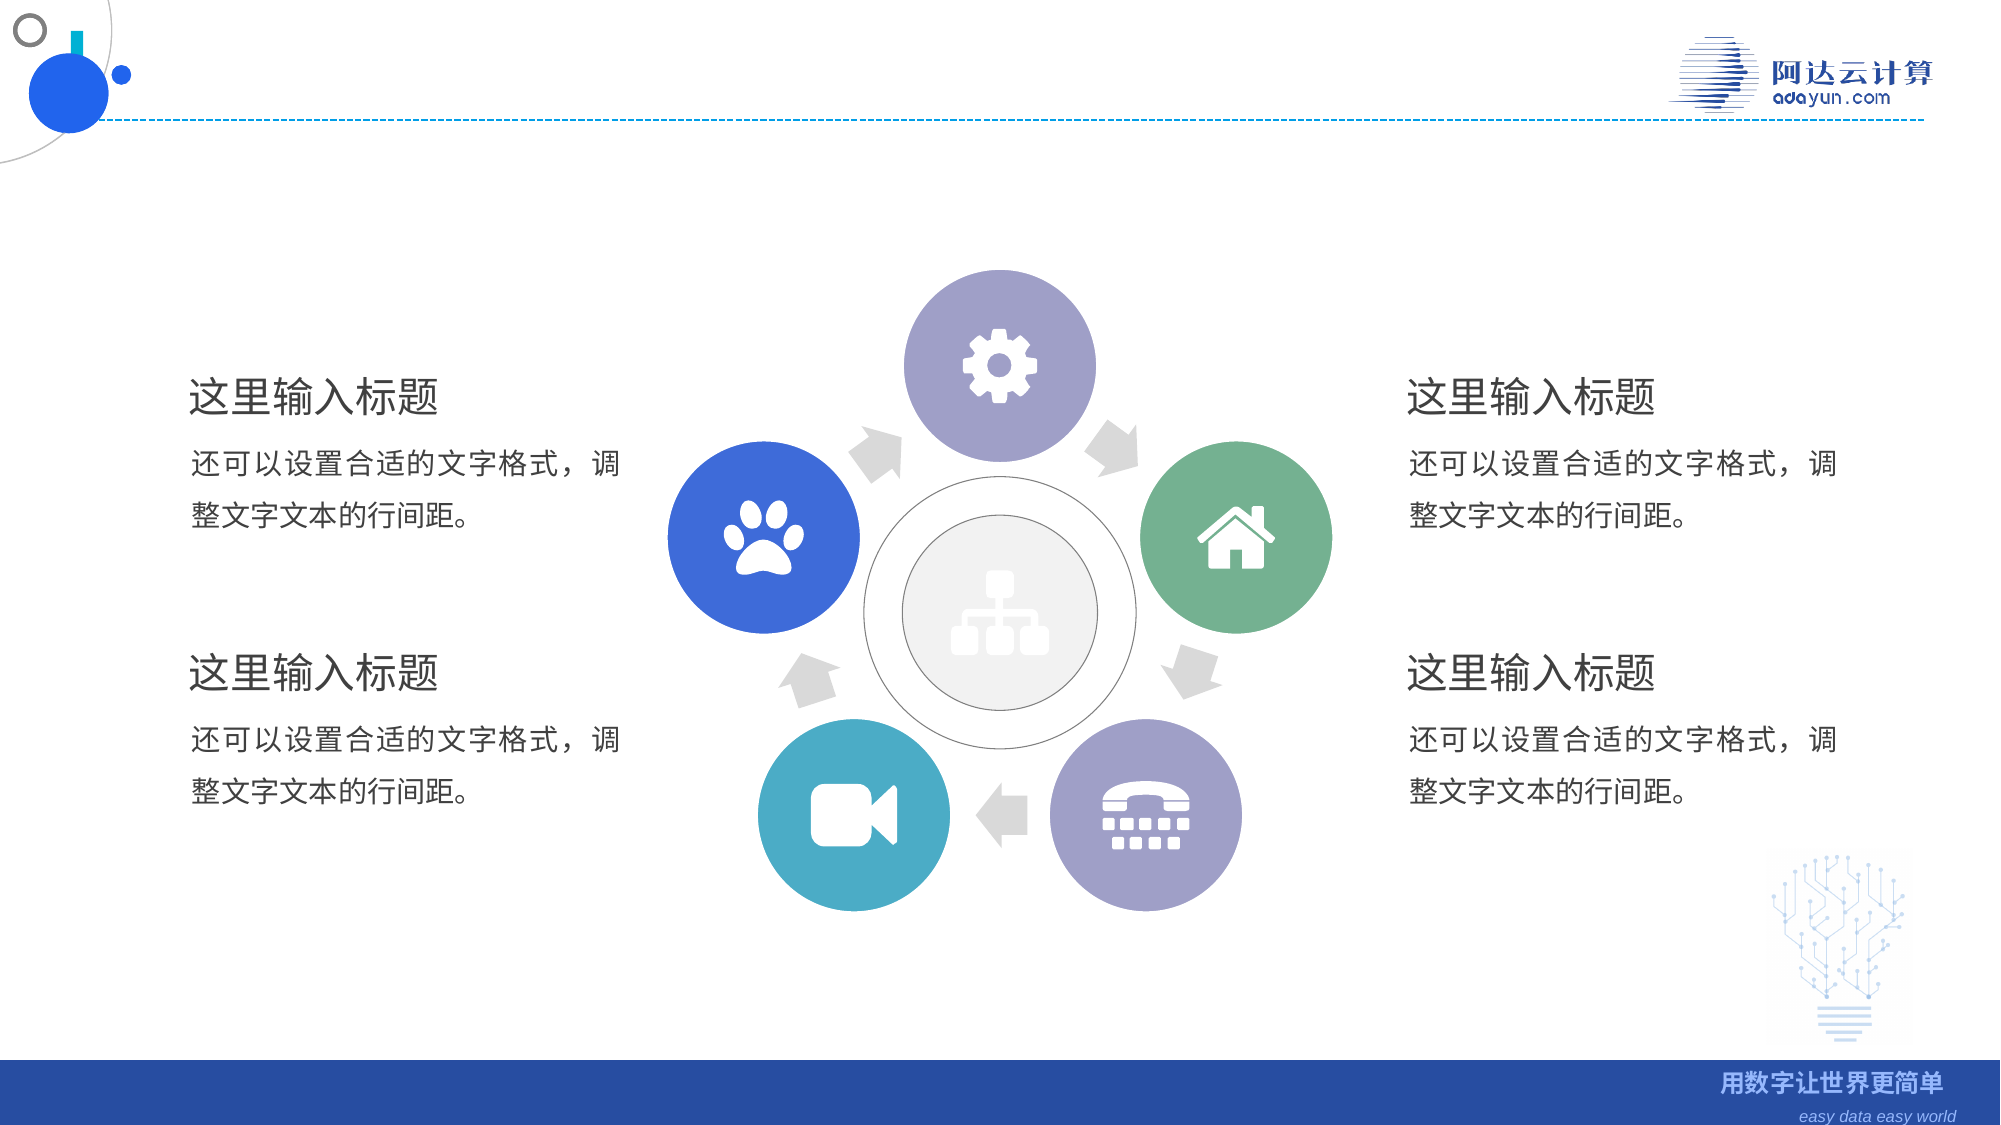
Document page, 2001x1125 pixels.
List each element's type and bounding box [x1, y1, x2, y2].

text_box [188, 371, 947, 529]
text_box [1405, 647, 2000, 805]
text_box [188, 647, 947, 805]
picture [1668, 37, 1933, 113]
text_box [666, 268, 1334, 913]
text_box [1405, 371, 2000, 529]
picture [1766, 848, 1913, 1045]
